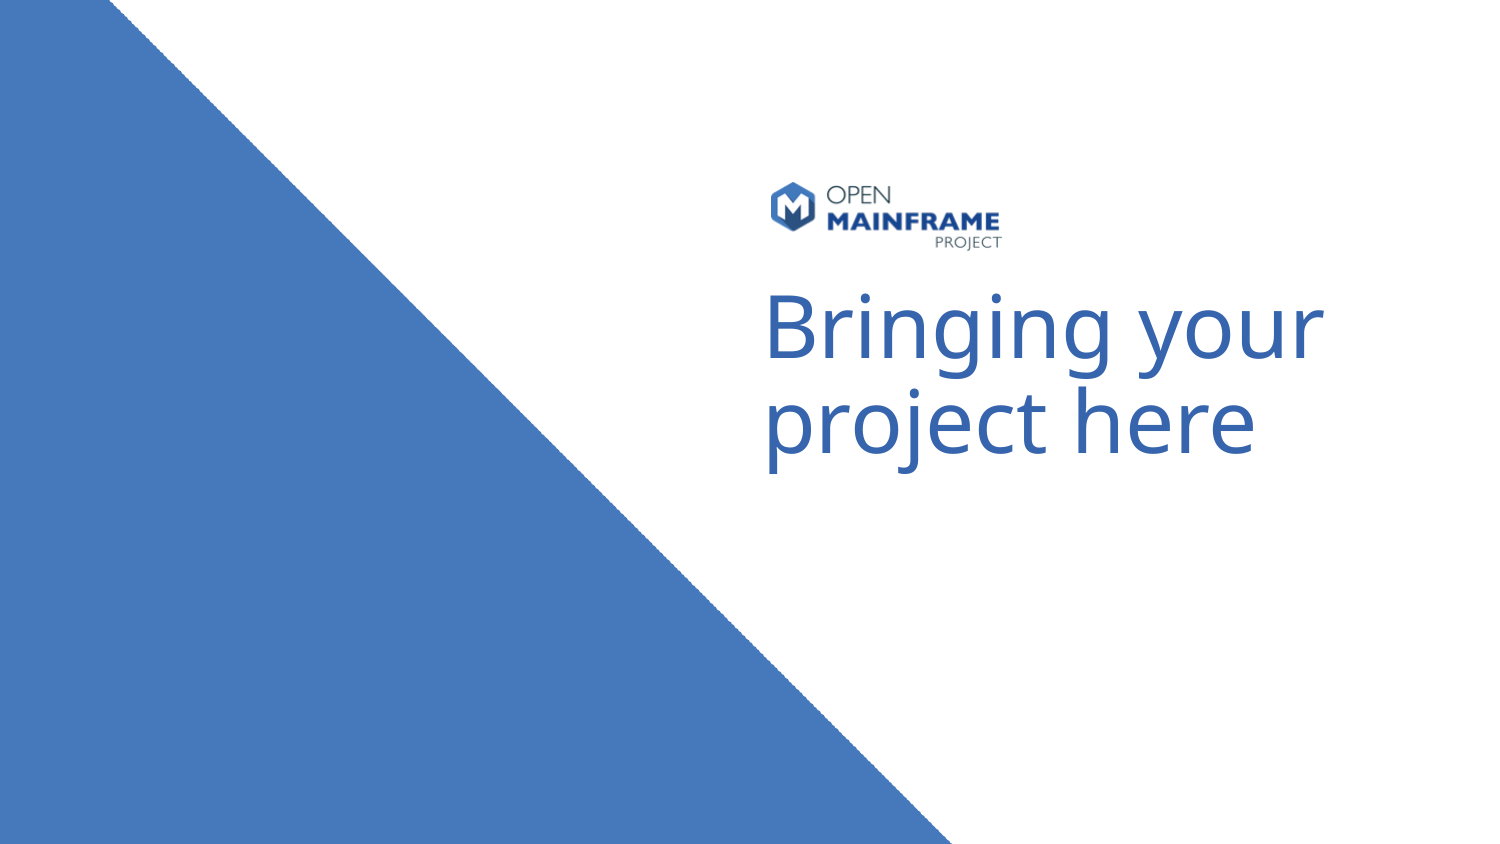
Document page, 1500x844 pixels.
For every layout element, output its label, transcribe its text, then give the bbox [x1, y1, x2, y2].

title Bringing your project here [747, 269, 1434, 486]
picture [0, 0, 1342, 844]
